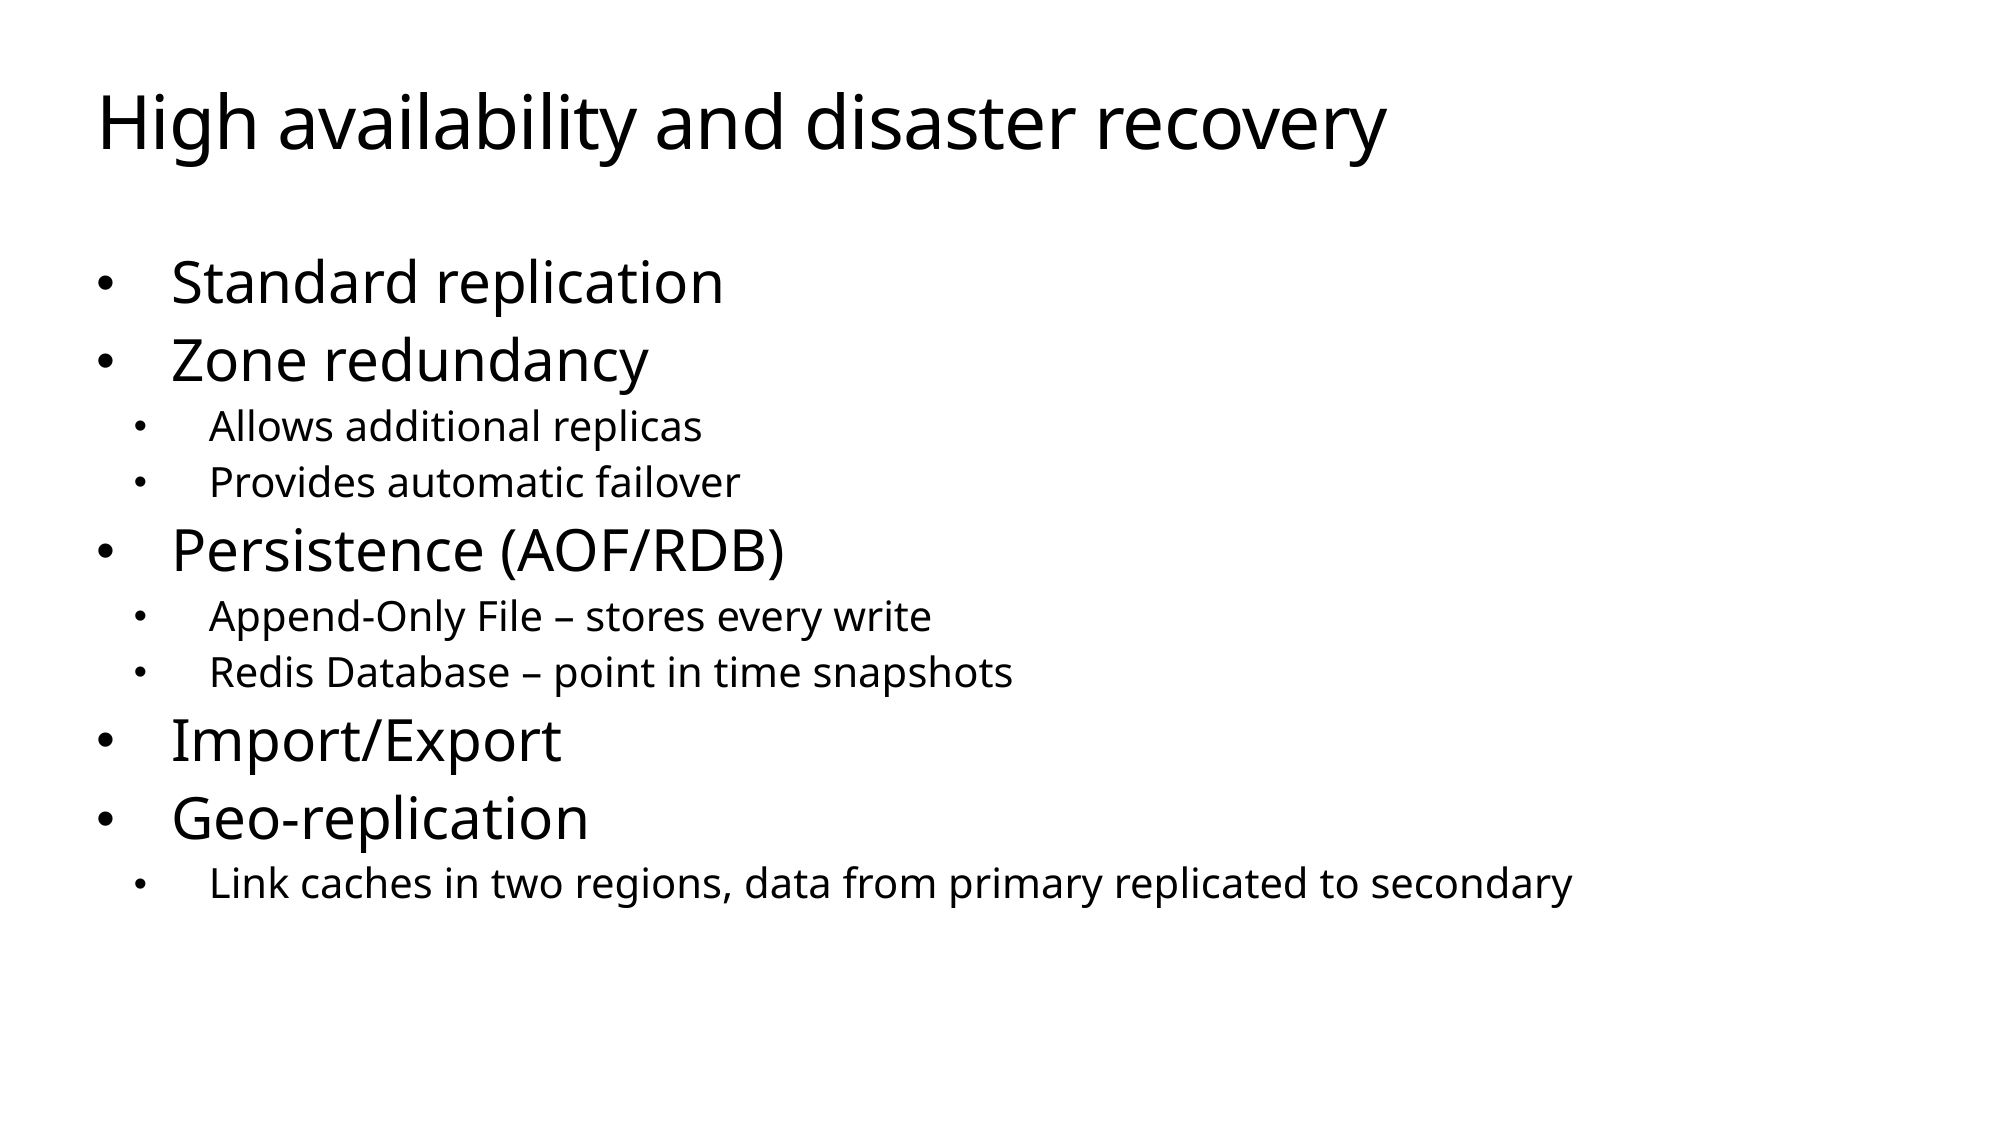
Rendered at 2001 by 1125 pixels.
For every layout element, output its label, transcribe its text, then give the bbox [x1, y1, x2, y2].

title High availability and disaster recovery [96, 75, 1904, 166]
list Standard replication Zone redundancy Allows additional replicas Provides automatic failover Persistence (AOF/RDB) Append-Only File – stores every write Redis Database – point in time snapshots Import/Export Geo-replication Link caches in two regions, data from primary replicated to secondary [96, 250, 1904, 1125]
